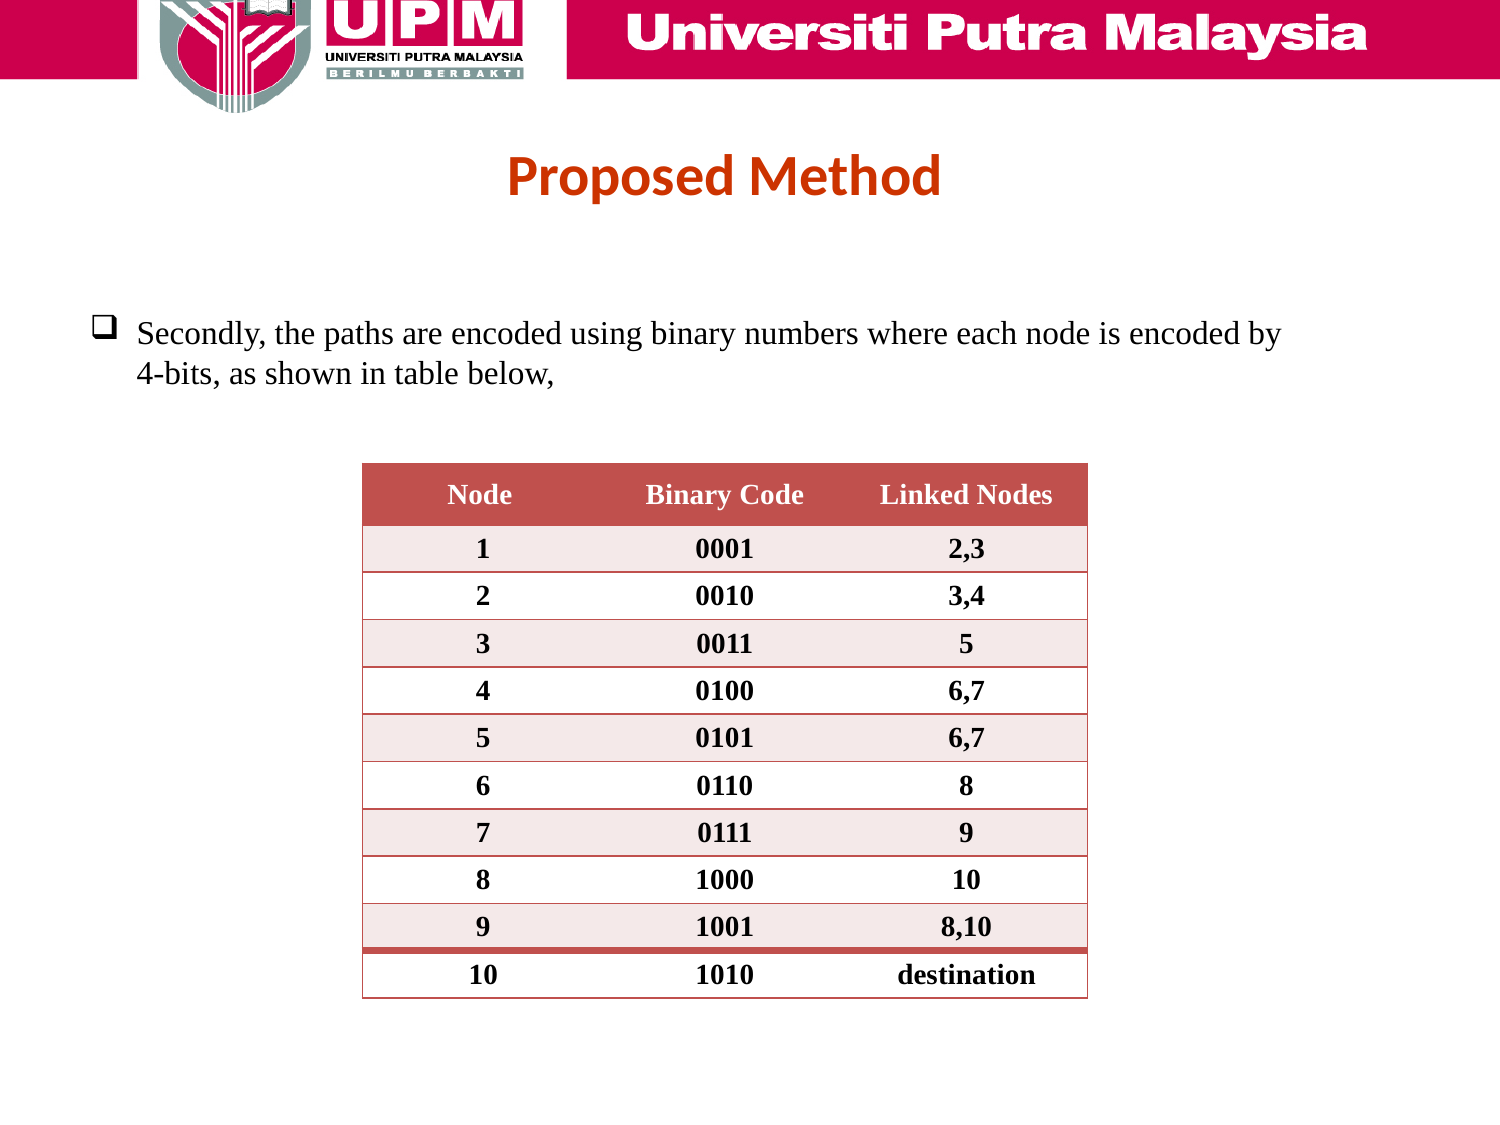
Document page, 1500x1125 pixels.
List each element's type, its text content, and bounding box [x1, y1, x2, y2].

table_header Linked Nodes [846, 464, 1087, 524]
table_cell 2 [363, 573, 604, 619]
table_cell 1010 [604, 954, 846, 997]
table_cell 9 [363, 904, 604, 947]
table_cell 0101 [604, 715, 846, 761]
table_cell 7 [363, 810, 604, 855]
table_header Node [363, 464, 604, 524]
table_cell 3,4 [846, 573, 1087, 619]
table_cell destination [846, 954, 1087, 997]
table_cell 8 [846, 762, 1087, 808]
table_cell 0011 [604, 620, 846, 666]
table_cell 0001 [604, 526, 846, 571]
table_cell 0111 [604, 810, 846, 855]
table_cell 0010 [604, 573, 846, 619]
picture [0, 0, 1500, 113]
table_cell 2,3 [846, 526, 1087, 571]
table_cell 1 [363, 526, 604, 571]
table_cell 5 [363, 715, 604, 761]
table_cell 0100 [604, 668, 846, 713]
table_cell 3 [363, 620, 604, 666]
table_cell 10 [363, 954, 604, 997]
table_cell 8 [363, 857, 604, 903]
text_box Proposed Method [87, 121, 1363, 263]
table_cell 10 [846, 857, 1087, 903]
table_cell 9 [846, 810, 1087, 855]
table_cell 0110 [604, 762, 846, 808]
text_box Secondly, the paths are encoded using binary numbers where each node is encoded by 4-bits, as shown in table below, [75, 304, 1313, 399]
table_cell 5 [846, 620, 1087, 666]
table_header Binary Code [604, 464, 846, 524]
table_cell 6,7 [846, 715, 1087, 761]
table_cell 4 [363, 668, 604, 713]
table_cell 6 [363, 762, 604, 808]
table_cell 6,7 [846, 668, 1087, 713]
table_cell 1001 [604, 904, 846, 947]
table_cell 1000 [604, 857, 846, 903]
table_cell 8,10 [846, 904, 1087, 947]
